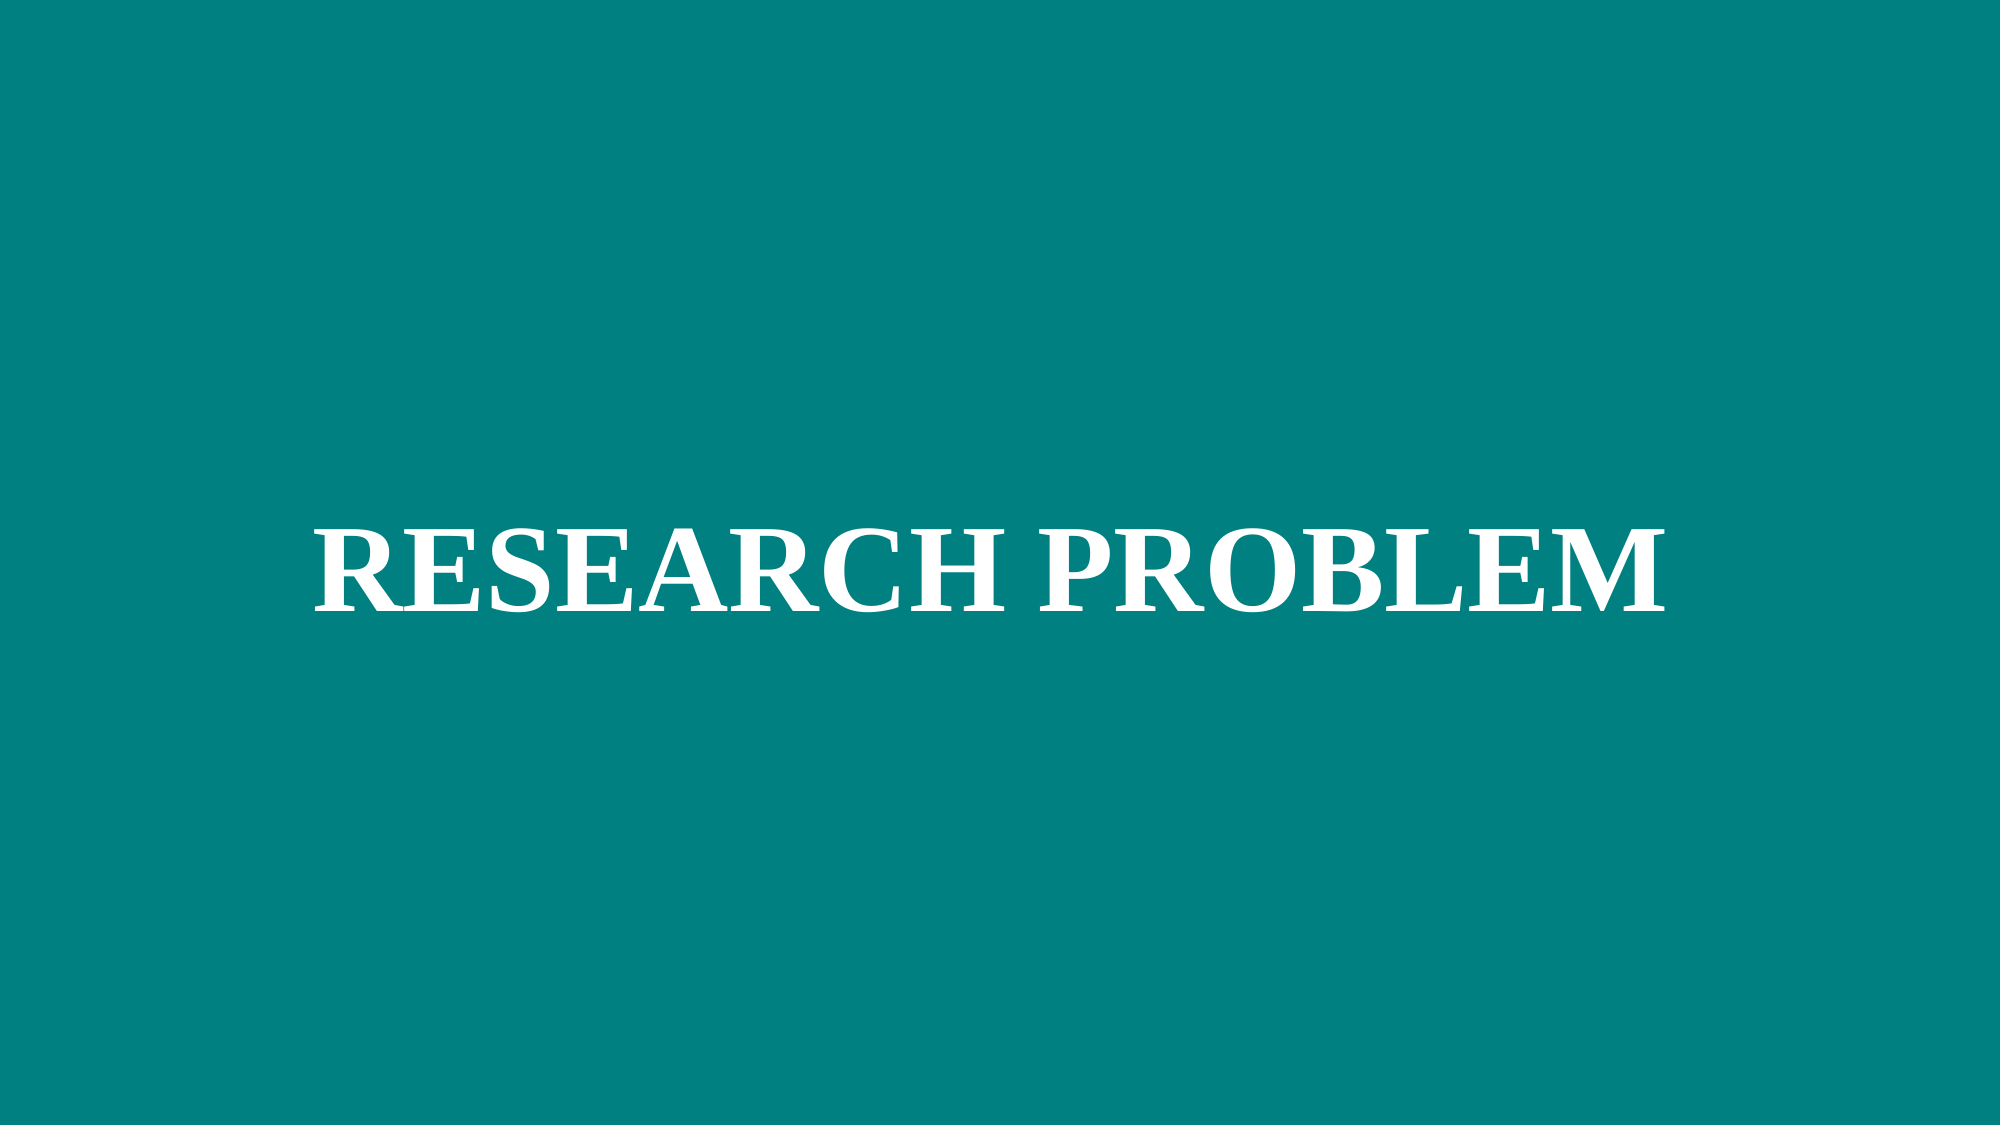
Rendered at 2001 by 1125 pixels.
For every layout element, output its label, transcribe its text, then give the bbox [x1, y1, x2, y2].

text_box RESEARCH PROBLEM [297, 479, 1703, 644]
